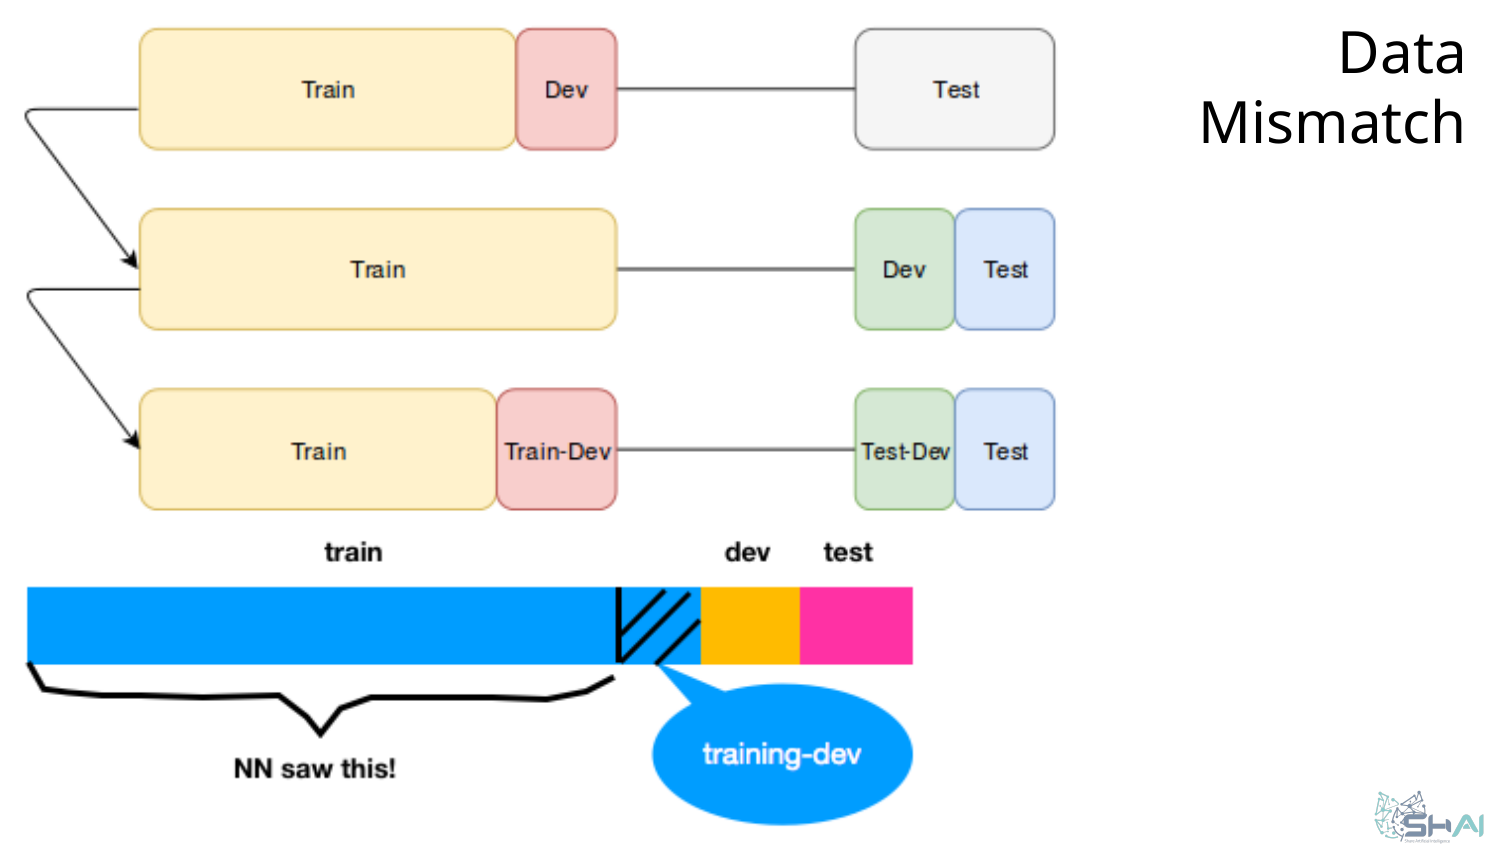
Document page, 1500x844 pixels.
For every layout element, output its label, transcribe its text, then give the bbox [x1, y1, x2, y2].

text_box Data Mismatch [1097, 0, 1482, 170]
picture [0, 0, 1096, 844]
